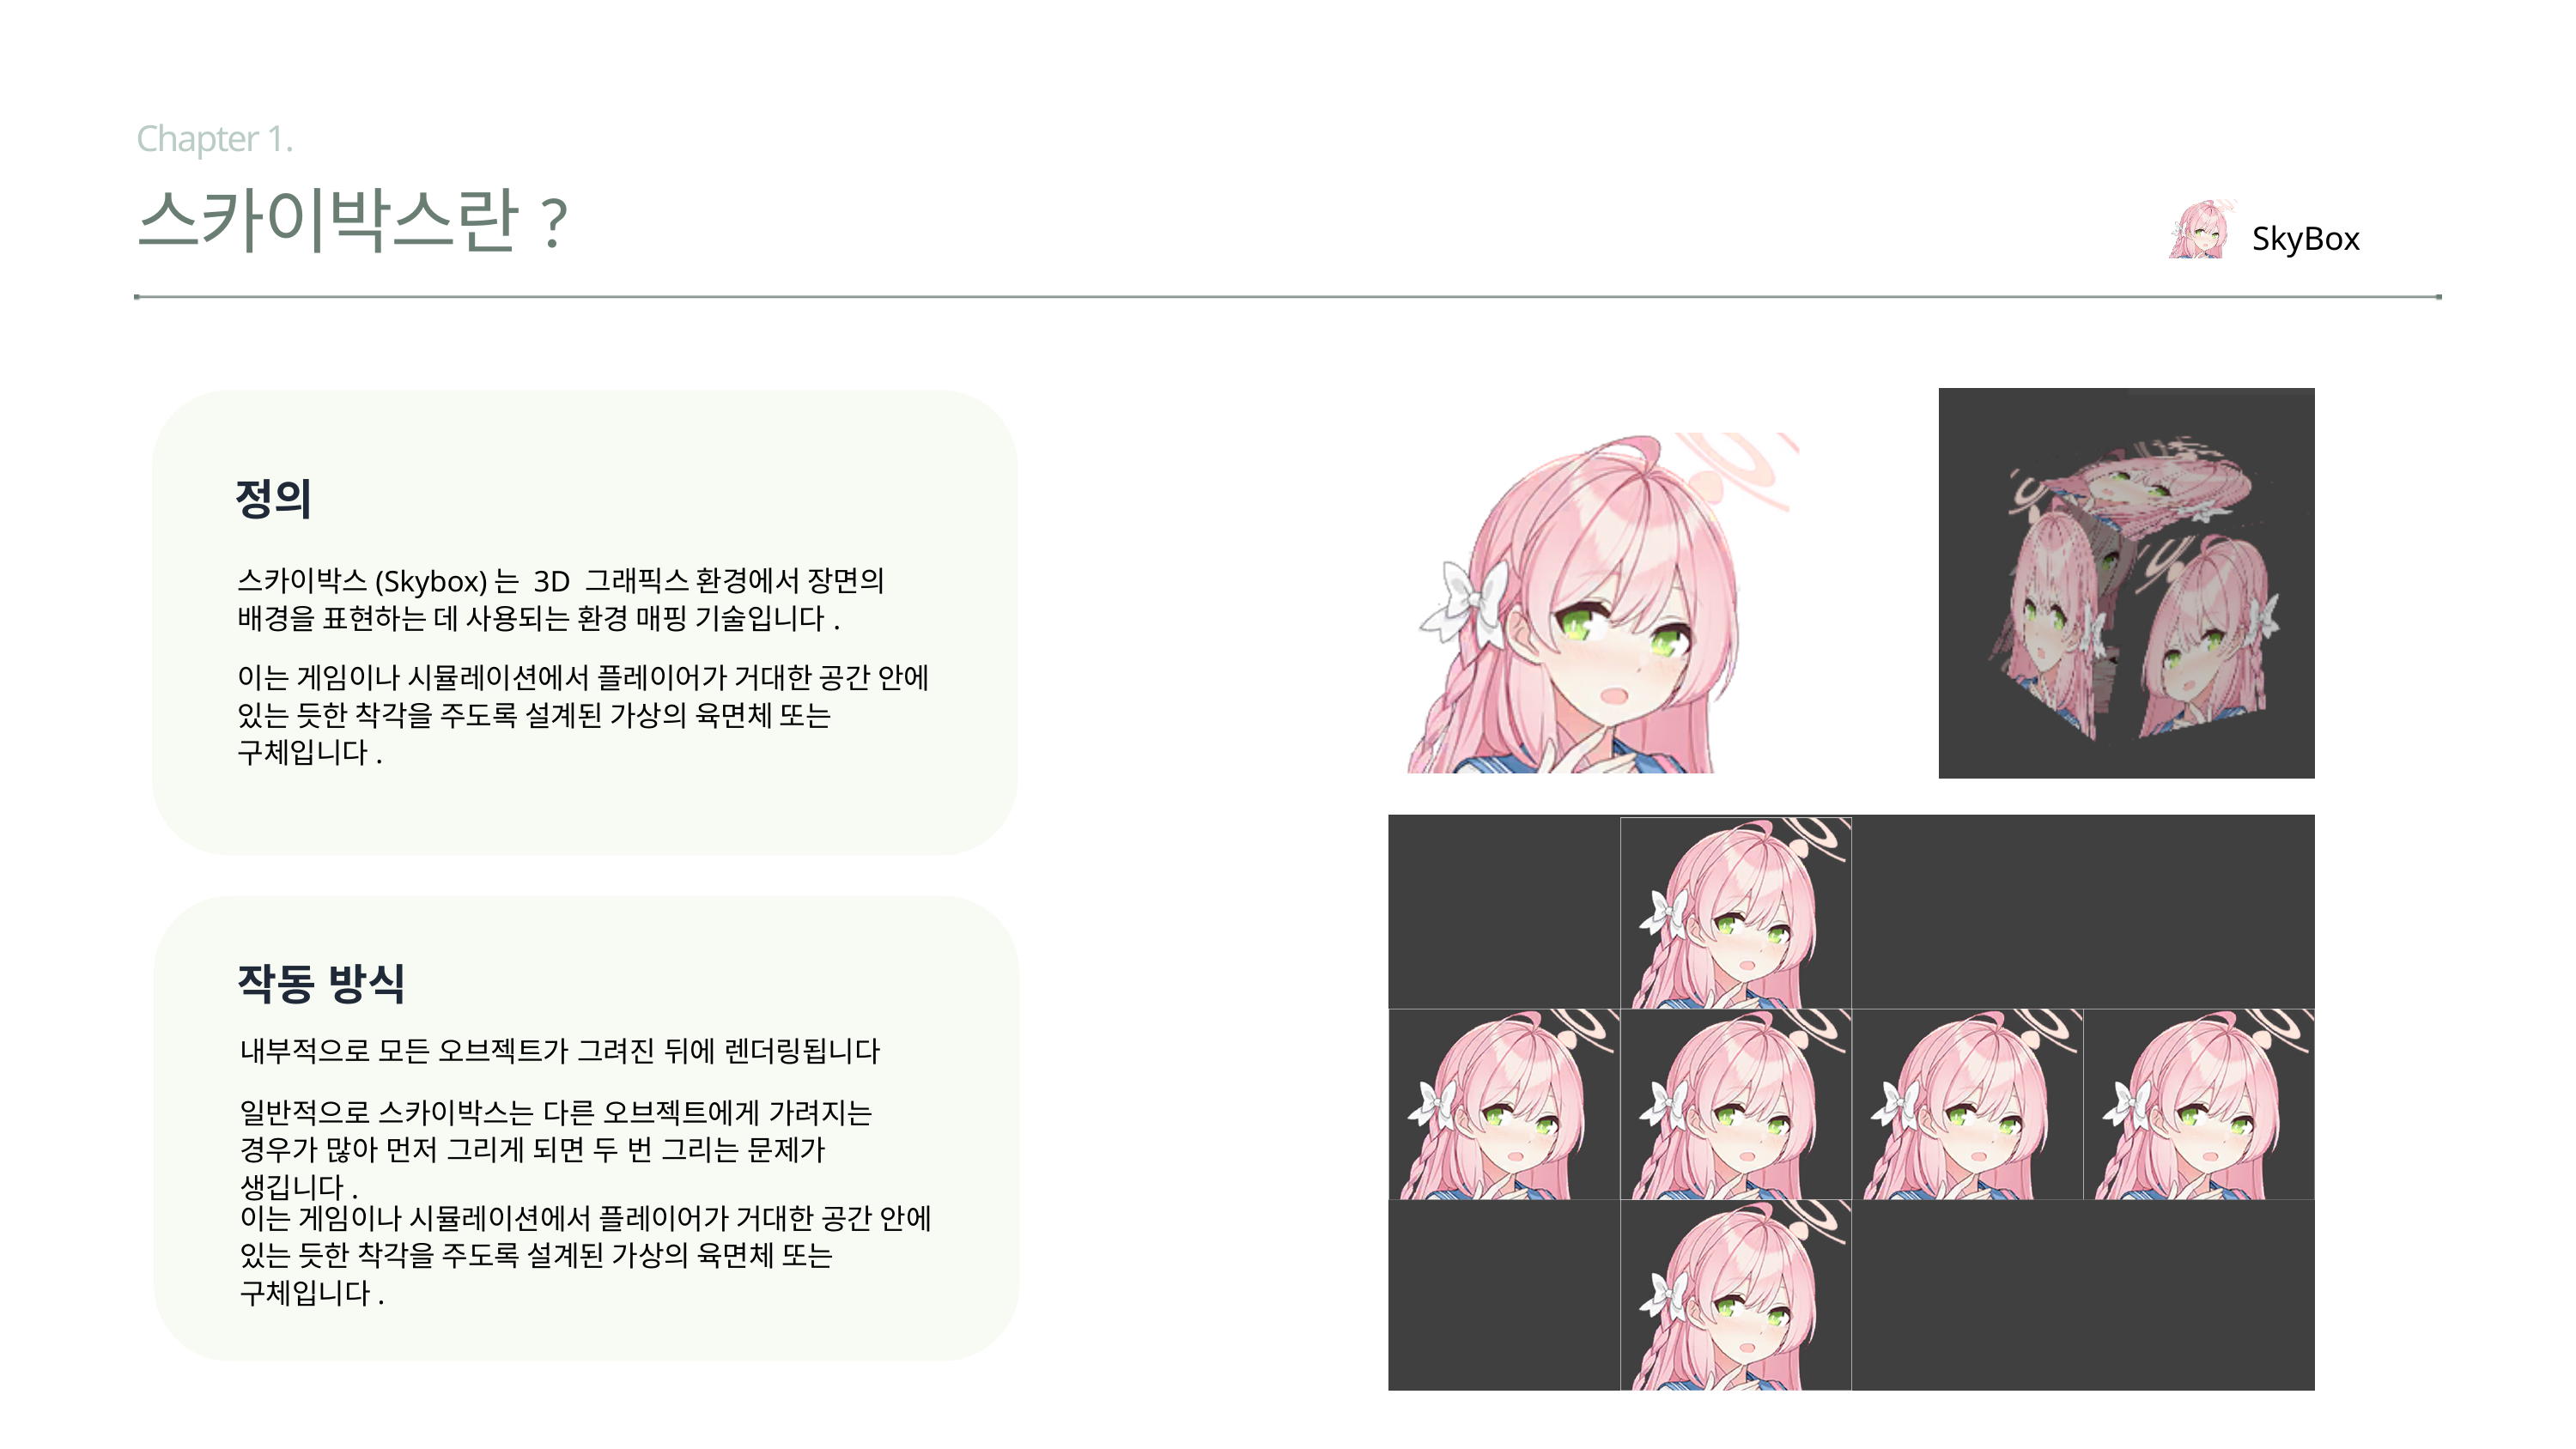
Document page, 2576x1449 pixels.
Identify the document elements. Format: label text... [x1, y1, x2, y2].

picture [133, 294, 2442, 301]
text_box SkyBox [2252, 211, 2489, 258]
picture [2166, 199, 2238, 258]
picture [1939, 388, 2316, 779]
text_box 작동 방식 [237, 966, 969, 1009]
text_box 이는 게임이나 시뮬레이션에서 플레이어가 거대한 공간 안에 있는 듯한 착각을 주도록 설계된 가상의 육면체 또는 구체입니다. [240, 1205, 938, 1311]
text_box [148, 386, 1022, 859]
text_box 이는 게임이나 시뮬레이션에서 플레이어가 거대한 공간 안에 있는 듯한 착각을 주도록 설계된 가상의 육면체 또는 구체입니다. [237, 657, 936, 770]
text_box 스카이박스란? [136, 162, 766, 264]
picture [1388, 814, 2316, 1391]
text_box 일반적으로 스카이박스는 다른 오브젝트에게 가려지는 경우가 많아 먼저 그리게 되면 두 번 그리는 문제가 생깁니다. [240, 1092, 938, 1205]
text_box Chapter 1. [136, 109, 759, 160]
text_box [149, 892, 1024, 1365]
text_box 정의 [234, 481, 968, 524]
text_box 내부적으로 모든 오브젝트가 그려진 뒤에 렌더링됩니다 [240, 1030, 938, 1069]
picture [1388, 433, 1801, 773]
text_box 스카이박스(Skybox)는 3D 그래픽스 환경에서 장면의 배경을 표현하는 데 사용되는 환경 매핑 기술입니다. [237, 560, 936, 635]
